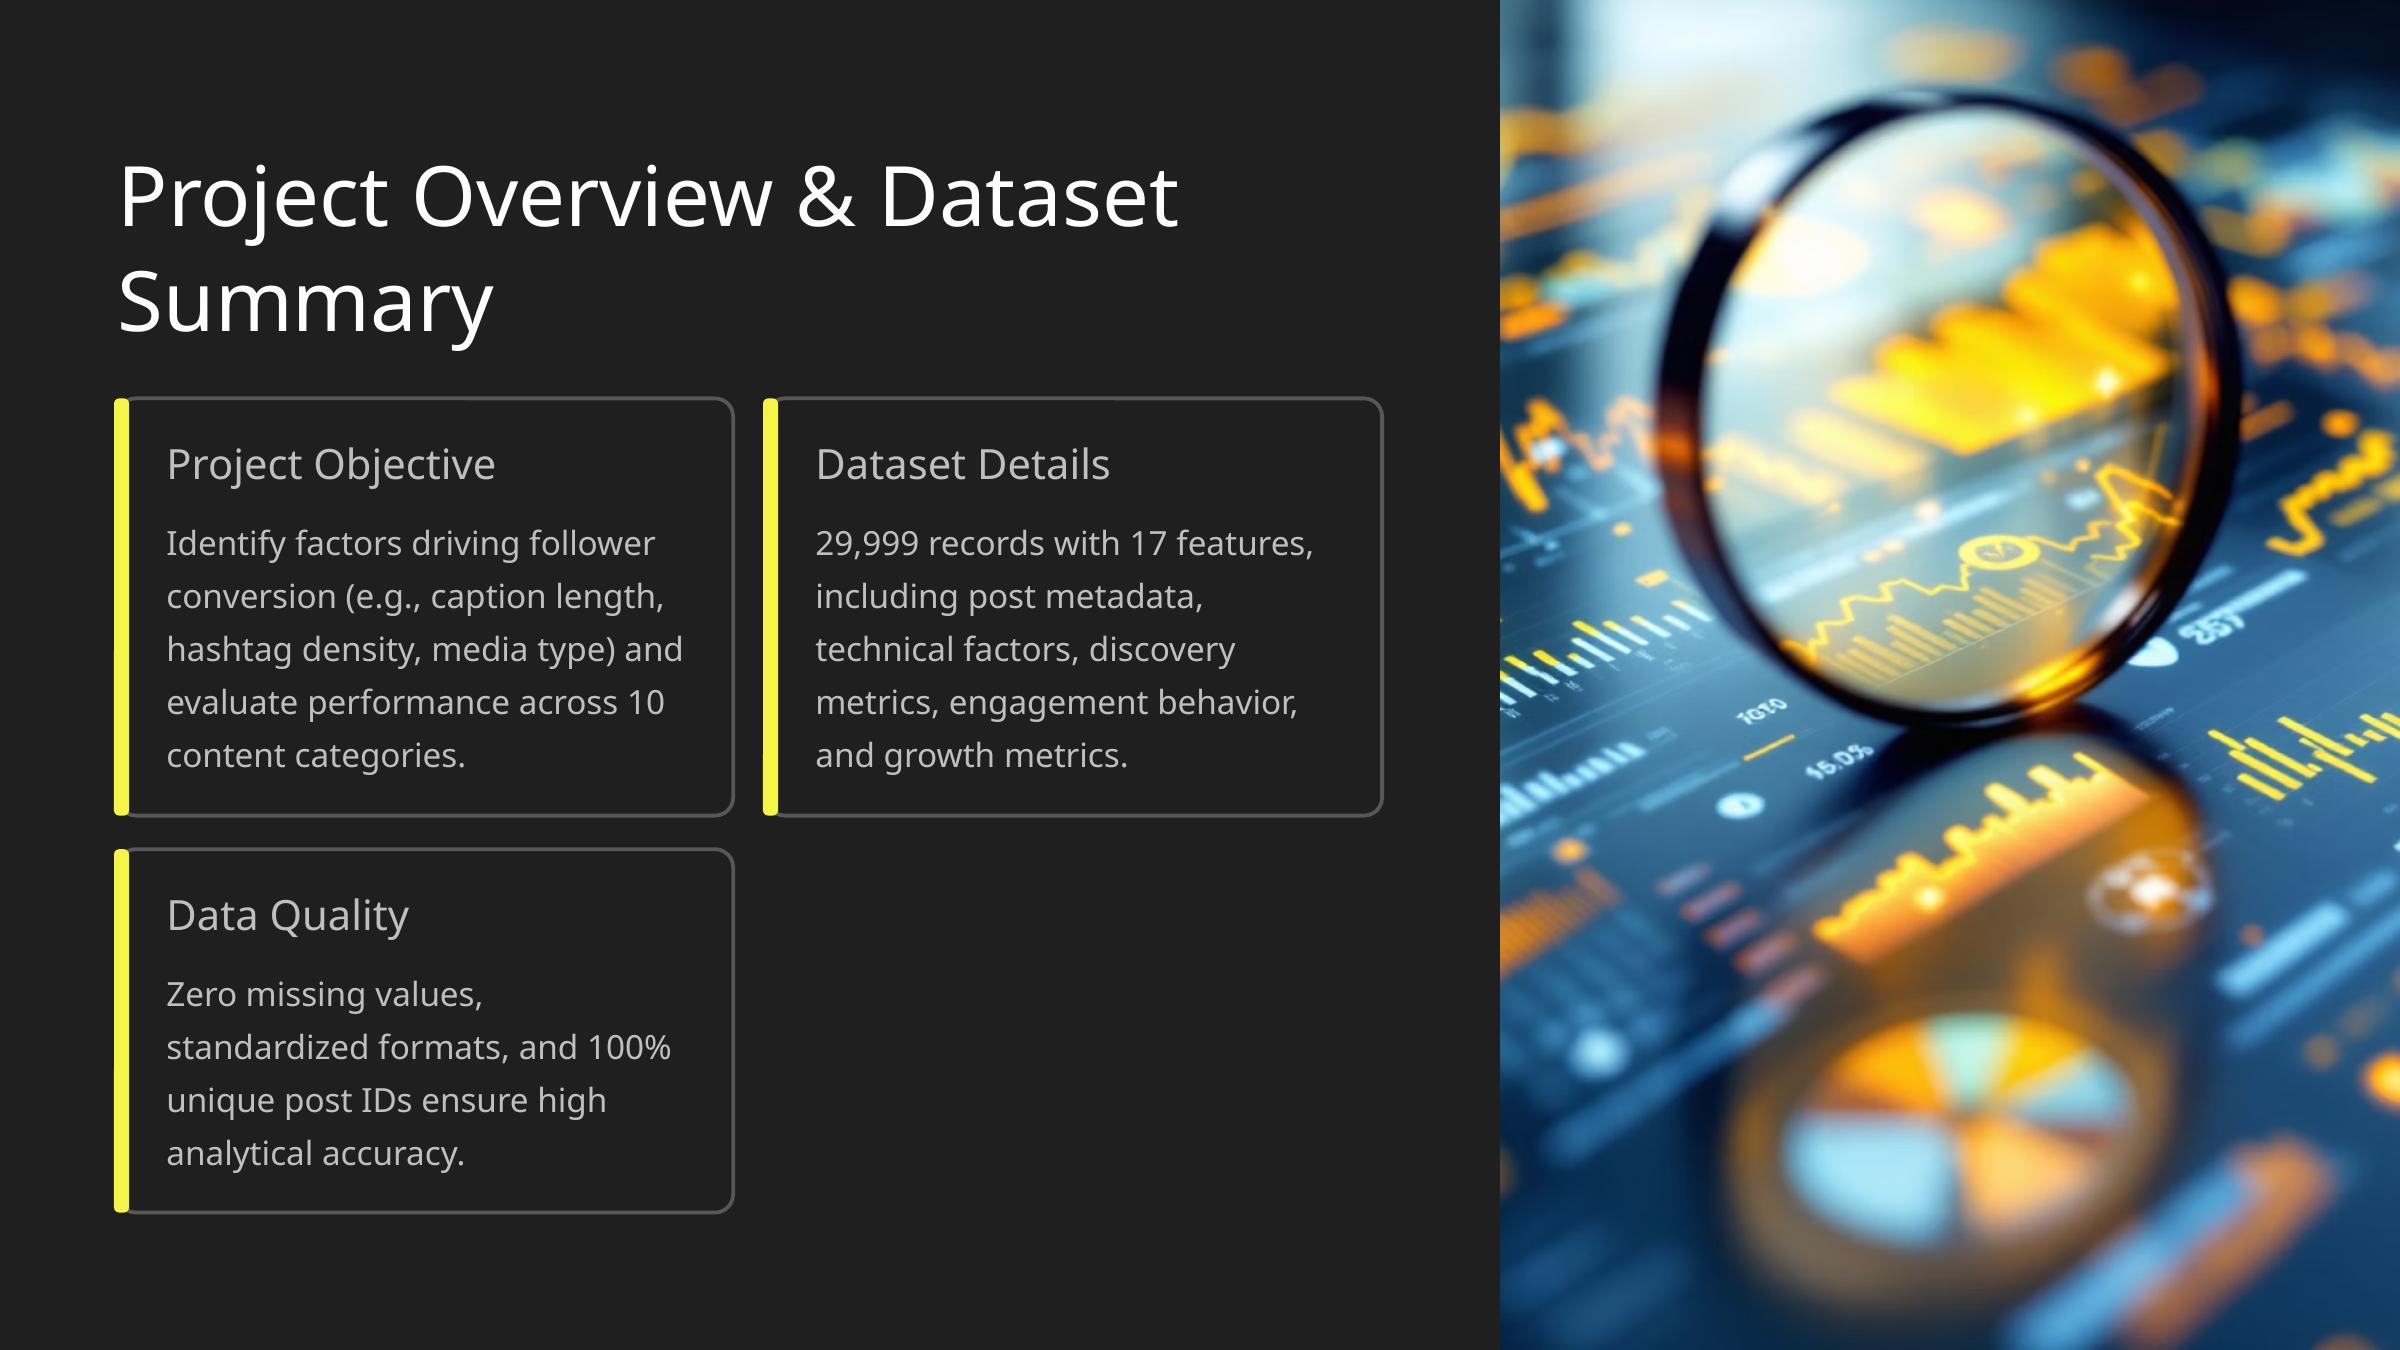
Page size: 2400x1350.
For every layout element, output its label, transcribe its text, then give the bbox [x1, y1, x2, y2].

text_box [113, 849, 130, 1213]
text_box 29,999 records with 17 features, including post metadata, technical factors, discovery metrics, engagement behavior, and growth metrics. [815, 508, 1345, 779]
text_box Dataset Details [815, 435, 1237, 489]
text_box Project Objective [166, 435, 588, 489]
text_box Identify factors driving follower conversion (e.g., caption length, hashtag density, media type) and evaluate performance across 10 content categories. [166, 508, 696, 779]
text_box [128, 398, 734, 816]
text_box [113, 398, 130, 816]
picture [1499, 0, 2400, 1350]
text_box [128, 849, 734, 1213]
text_box Zero missing values, standardized formats, and 100% unique post IDs ensure high analytical accuracy. [166, 959, 696, 1176]
text_box Data Quality [166, 886, 588, 940]
text_box [777, 398, 1383, 816]
text_box Project Overview & Dataset Summary [117, 137, 1383, 348]
text_box [762, 398, 779, 816]
